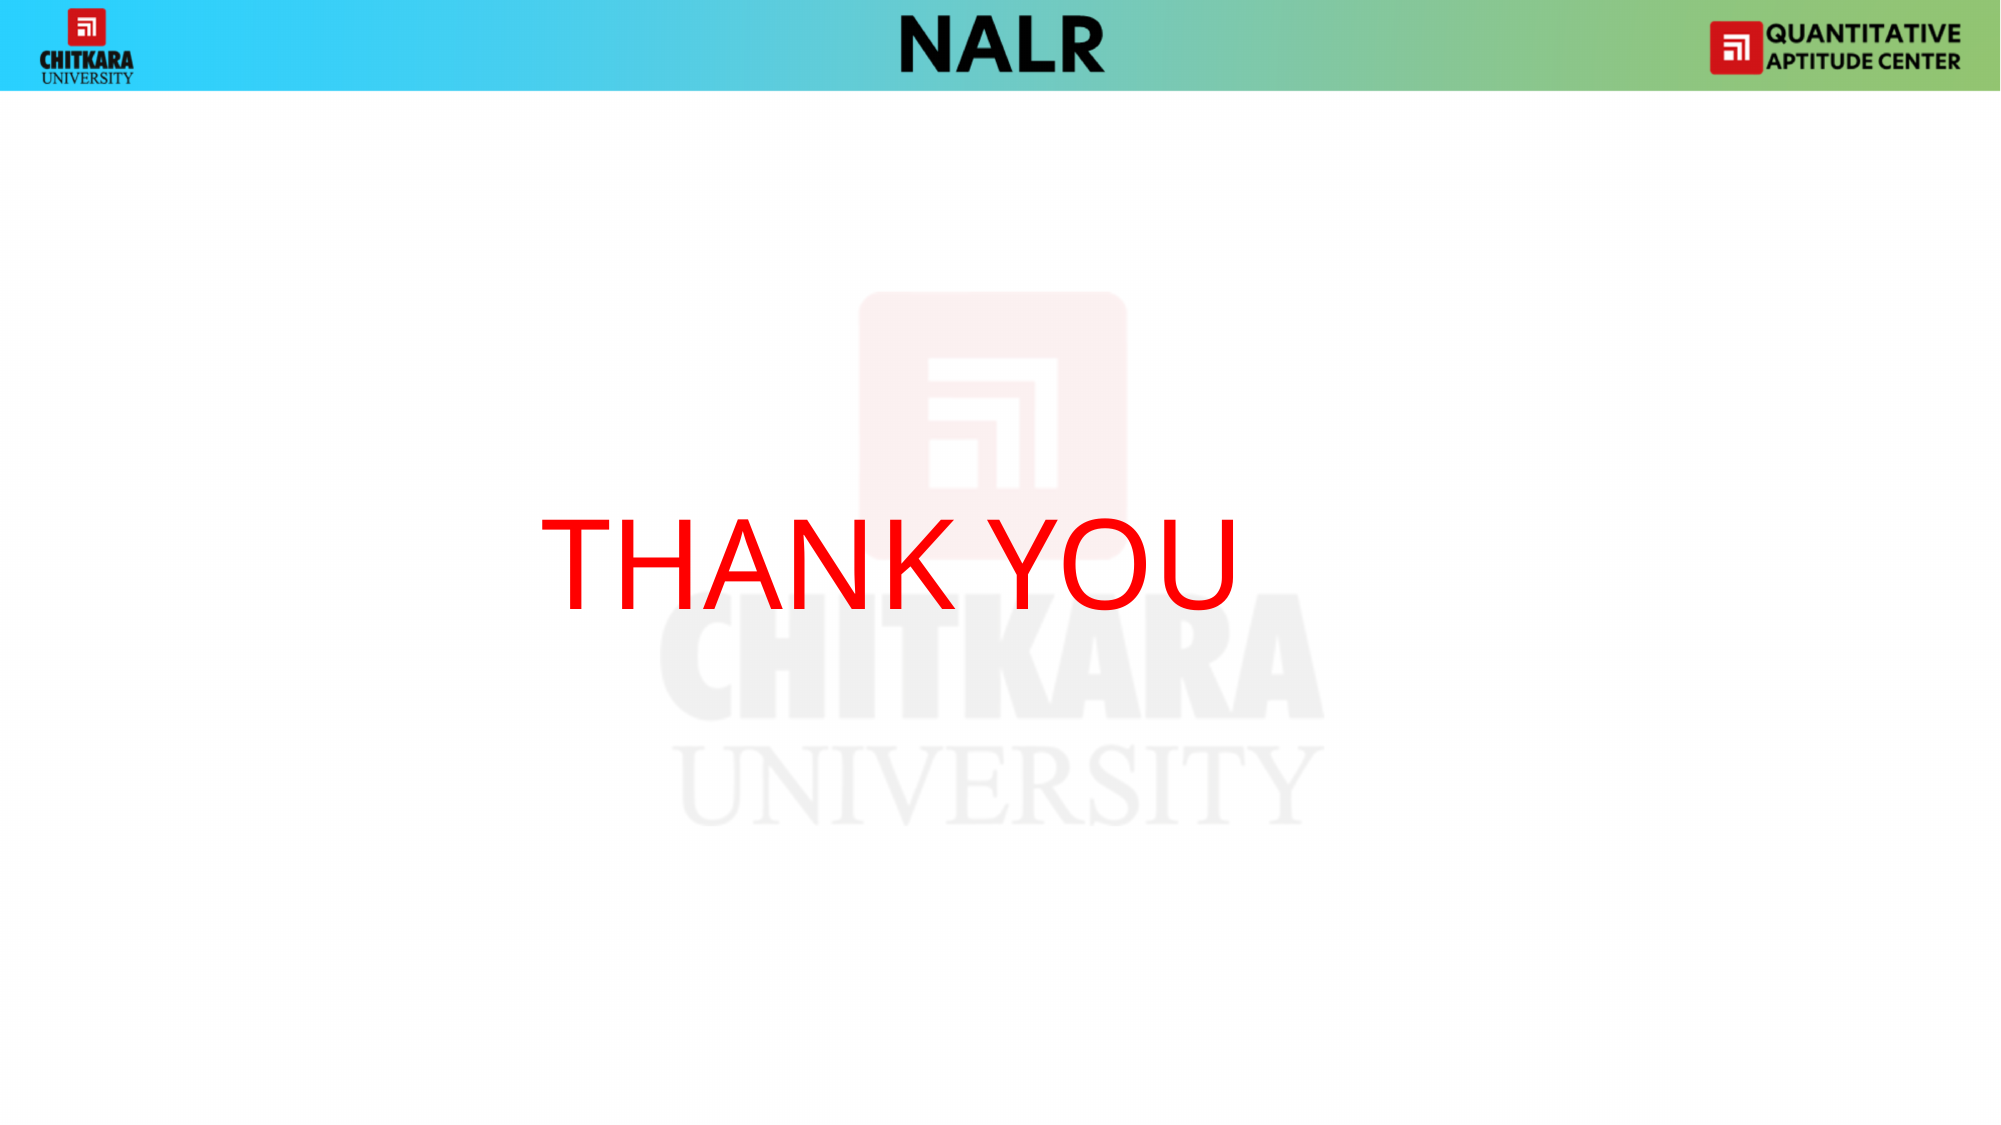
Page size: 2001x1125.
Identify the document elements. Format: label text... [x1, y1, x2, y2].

picture [0, 0, 2001, 1125]
list THANK YOU [188, 483, 2000, 1125]
title [41, 31, 1959, 142]
